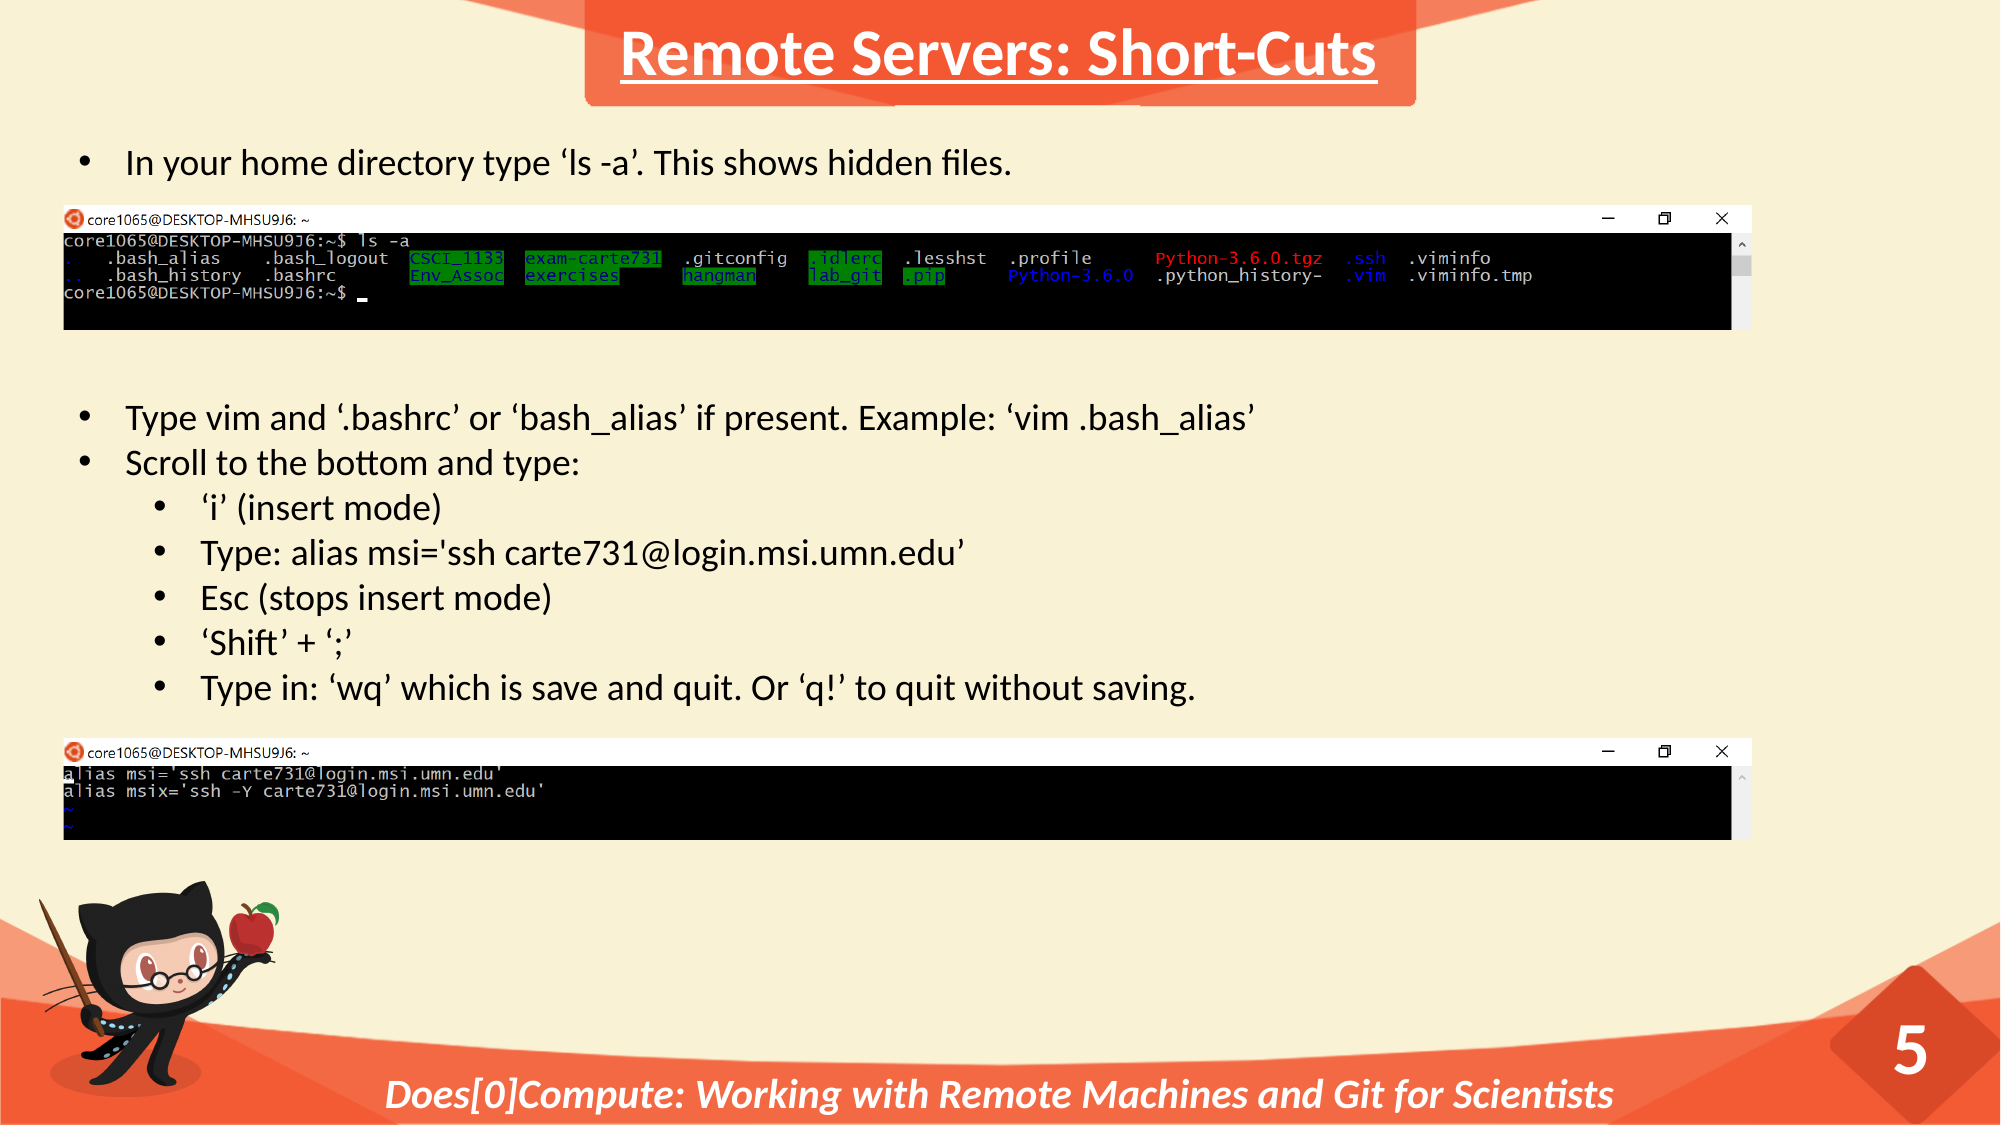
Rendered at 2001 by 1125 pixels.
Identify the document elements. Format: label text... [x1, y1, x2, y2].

text_box Type vim and ‘.bashrc’ or ‘bash_alias’ if present. Example: ‘vim .bash_alias’ Scroll to the bottom and type: ‘i’ (insert mode) Type: alias msi='ssh carte731@login.msi.umn.edu’ Esc (stops insert mode) ‘Shift’ + ‘;’ Type in: ‘wq’ which is save and quit. Or ‘q!’ to quit without saving. [63, 385, 1772, 716]
text_box Remote Servers: Short-Cuts [588, 0, 1410, 108]
slide_number 5 [1865, 989, 1959, 1100]
text_box Does[0]Compute: Working with Remote Machines and Git for Scientists [363, 1059, 1637, 1125]
text_box In your home directory type ‘ls -a’. This shows hidden files. [63, 130, 1914, 191]
picture [0, 0, 2001, 1125]
